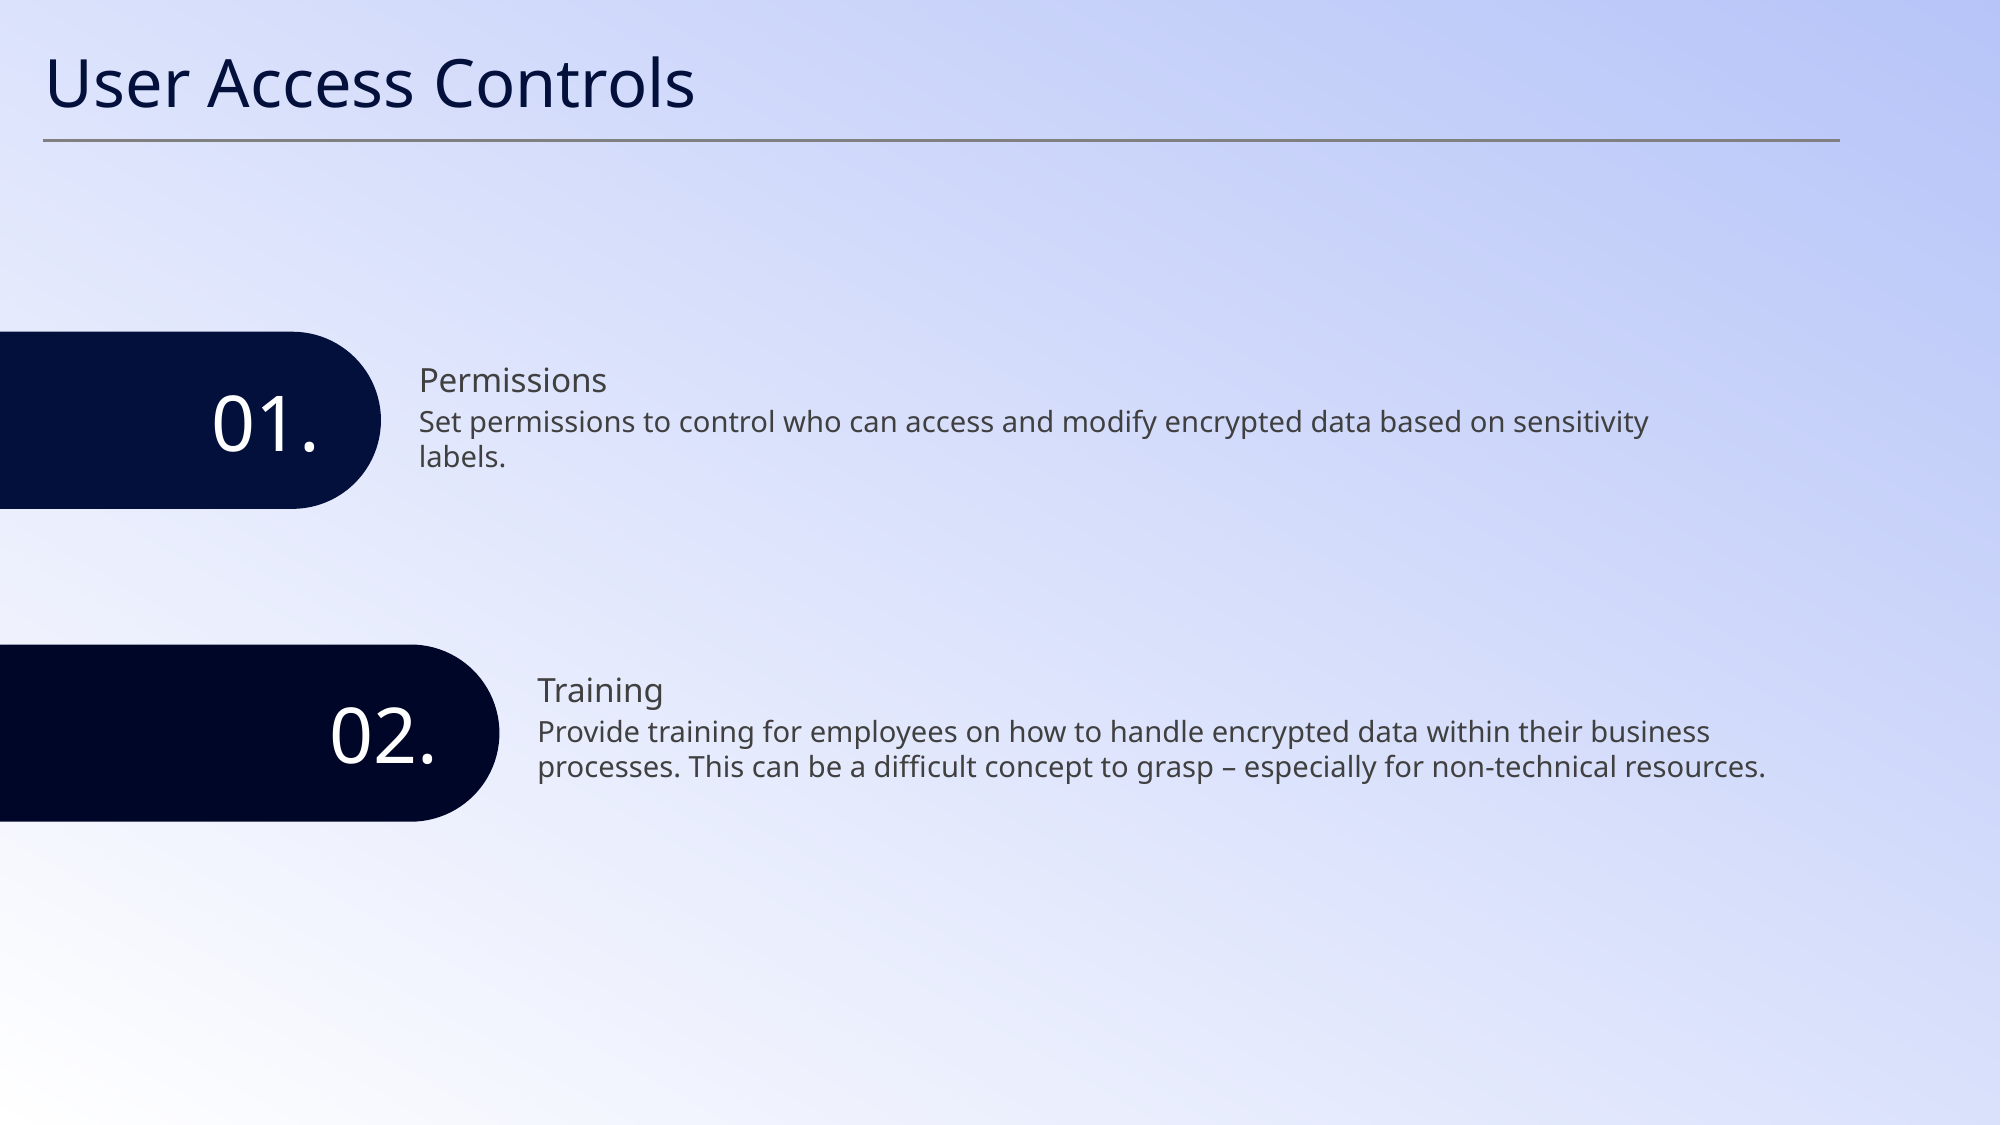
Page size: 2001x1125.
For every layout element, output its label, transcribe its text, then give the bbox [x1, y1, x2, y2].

text_box [0, 644, 500, 822]
text_box User Access Controls [44, 45, 1860, 117]
text_box [0, 0, 2000, 1125]
text_box Permissions [418, 333, 1659, 399]
text_box Training [537, 644, 1778, 710]
text_box Set permissions to control who can access and modify encrypted data based on sensitivity labels. [418, 402, 1659, 522]
text_box 02. [258, 686, 439, 780]
text_box 01. [140, 373, 321, 467]
text_box Provide training for employees on how to handle encrypted data within their business processes. This can be a difficult concept to grasp – especially for non-technical resources. [537, 713, 1778, 832]
text_box [0, 331, 381, 509]
